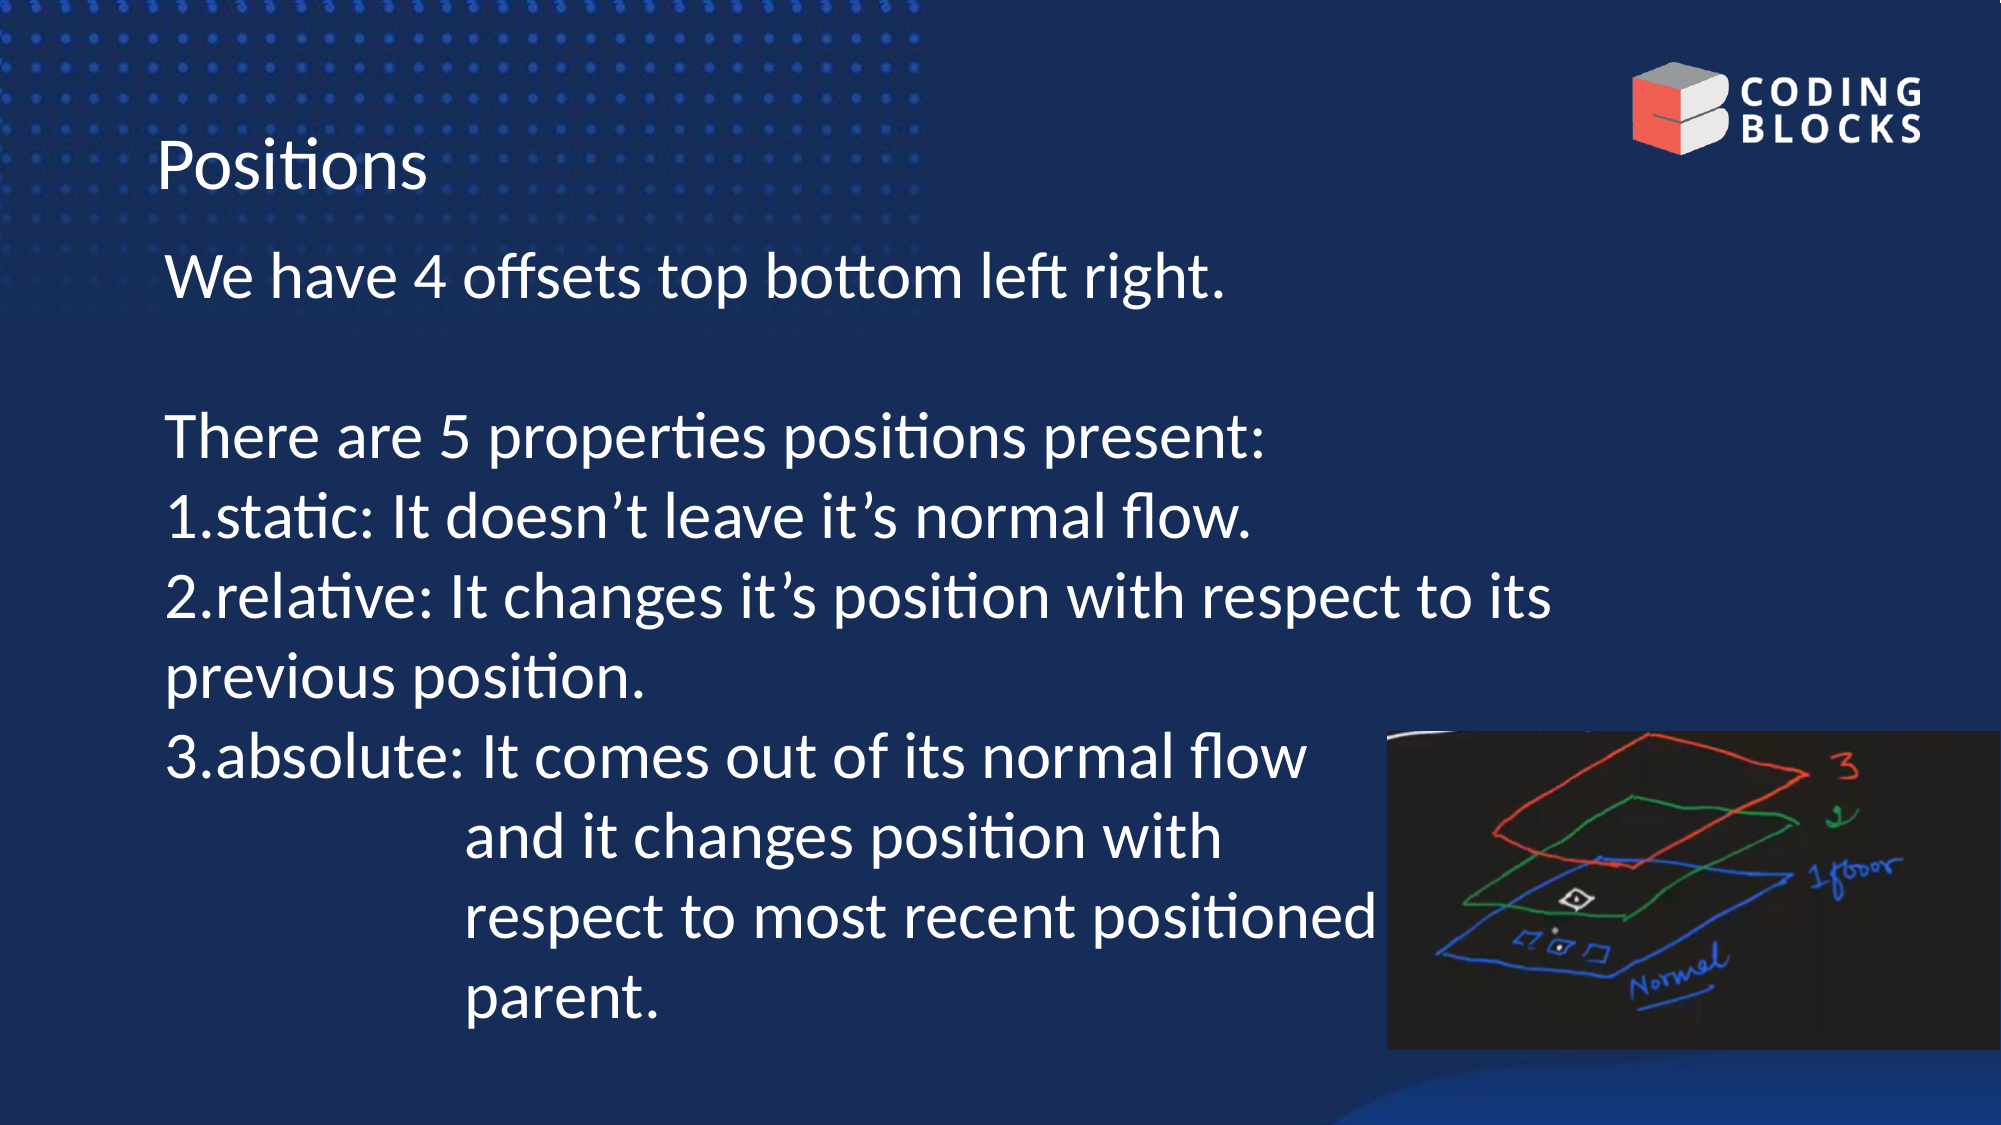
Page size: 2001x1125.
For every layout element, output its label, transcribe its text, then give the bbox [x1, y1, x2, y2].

text_box [1610, 42, 1935, 178]
picture [0, 0, 2000, 1125]
title Positions [154, 112, 888, 224]
picture [1387, 731, 2000, 1051]
text_box We have 4 offsets top bottom left right. There are 5 properties positions present: 1.static: It doesn’t leave it’s normal flow. 2.relative: It changes it’s position with respect to its previous position. 3.absolute: It comes out of its normal flow and it changes position with respect to most recent positioned parent. [149, 224, 1788, 1040]
text_box [2, 3, 2000, 1125]
